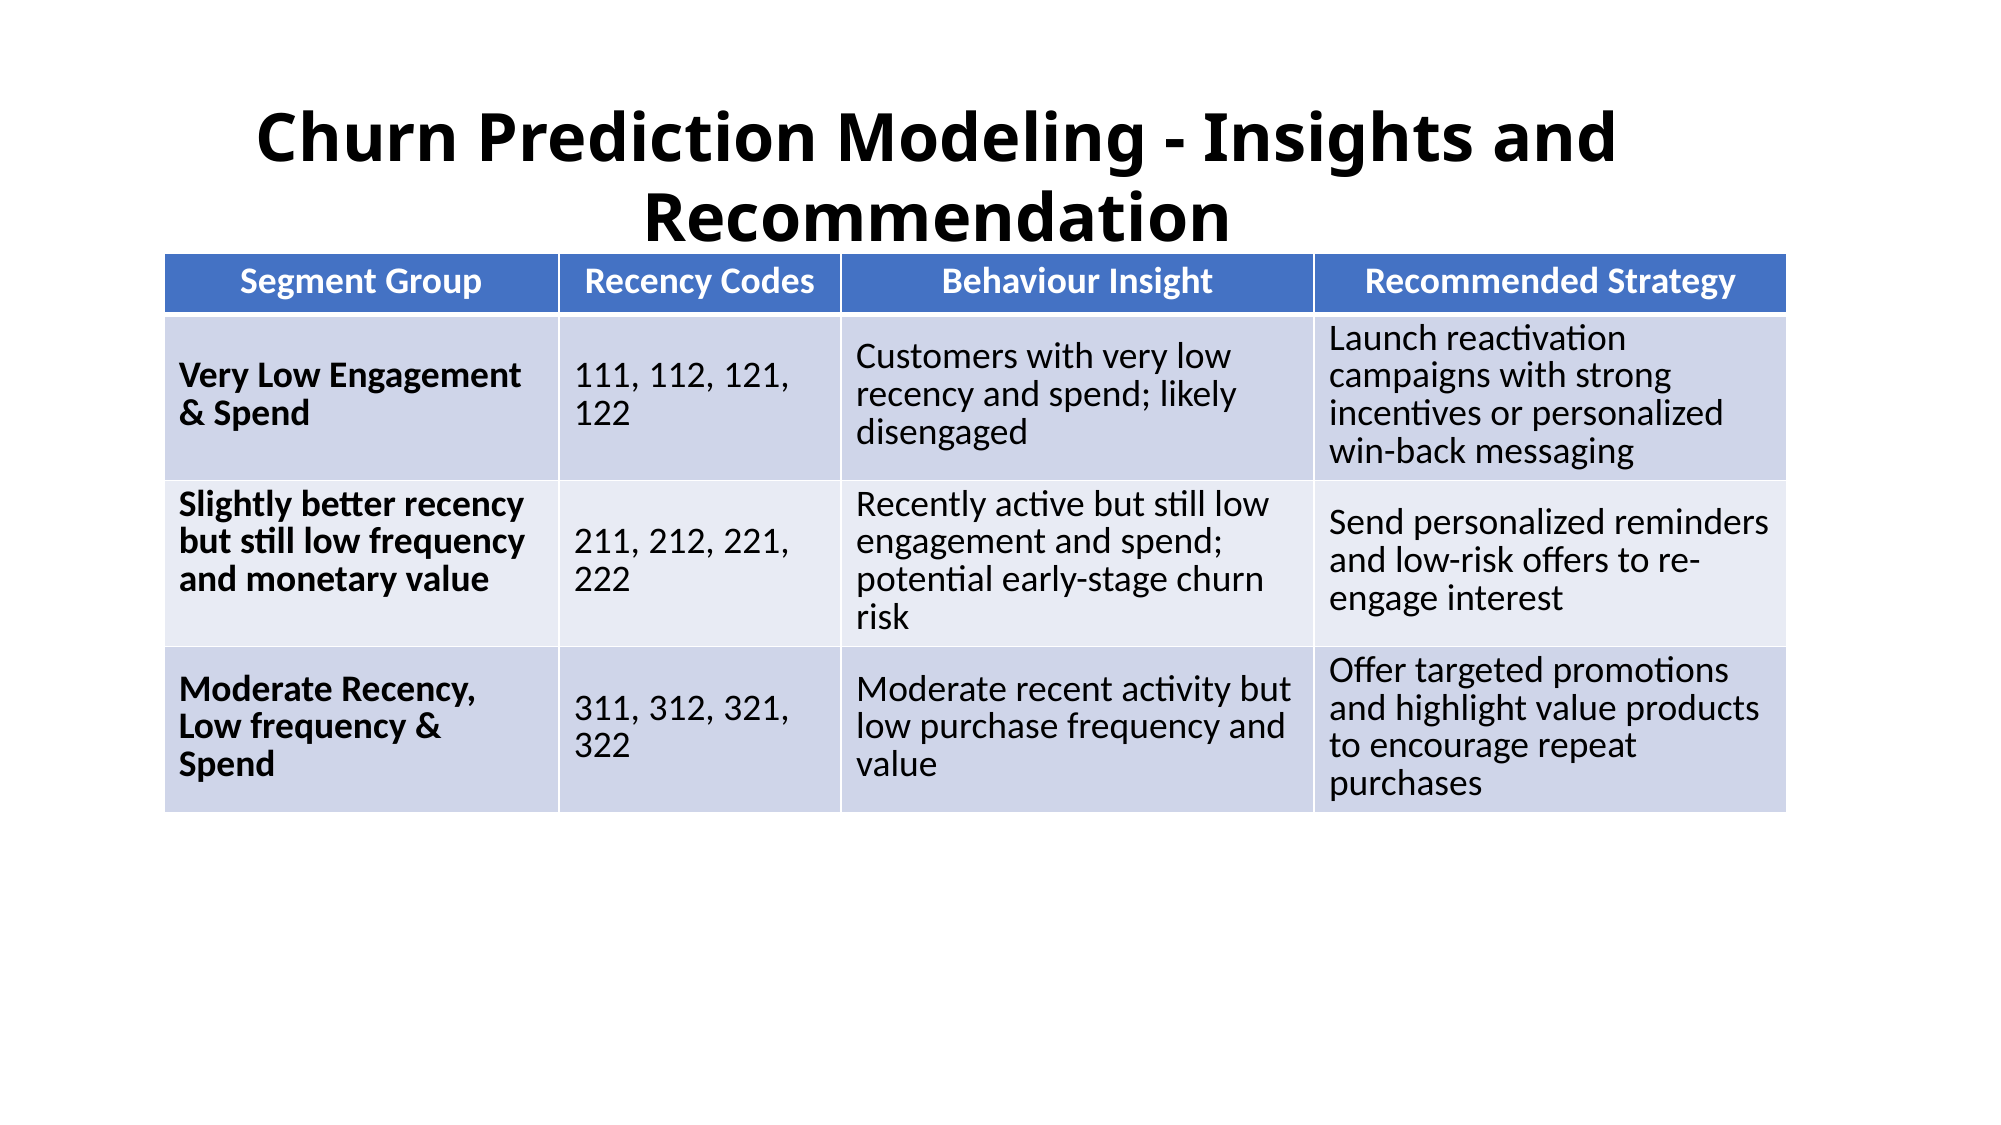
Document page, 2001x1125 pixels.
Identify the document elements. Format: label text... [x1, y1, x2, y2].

table_cell Moderate recent activity but low purchase frequency and value [842, 647, 1313, 812]
table_cell 211, 212, 221, 222 [560, 481, 840, 646]
table_cell Very Low Engagement & Spend [165, 317, 558, 480]
table_header Recommended Strategy [1315, 254, 1786, 312]
table_cell Customers with very low recency and spend; likely disengaged [842, 317, 1313, 480]
table_cell 111, 112, 121, 122 [560, 317, 840, 480]
table_header Recency Codes [560, 263, 840, 312]
text_box Churn Prediction Modeling - Insights and Recommendation [118, 87, 1757, 263]
table_cell Send personalized reminders and low-risk offers to re-engage interest [1315, 481, 1786, 646]
table_cell 311, 312, 321, 322 [560, 647, 840, 812]
table_cell Slightly better recency but still low frequency and monetary value [165, 481, 558, 646]
table_cell Launch reactivation campaigns with strong incentives or personalized win-back messaging [1315, 317, 1786, 480]
table_header Segment Group [165, 263, 558, 312]
table_cell Recently active but still low engagement and spend; potential early-stage churn risk [842, 481, 1313, 646]
table_header Behaviour Insight [842, 263, 1313, 312]
table_cell Offer targeted promotions and highlight value products to encourage repeat purchases [1315, 647, 1786, 812]
table_cell Moderate Recency, Low frequency & Spend [165, 647, 558, 812]
